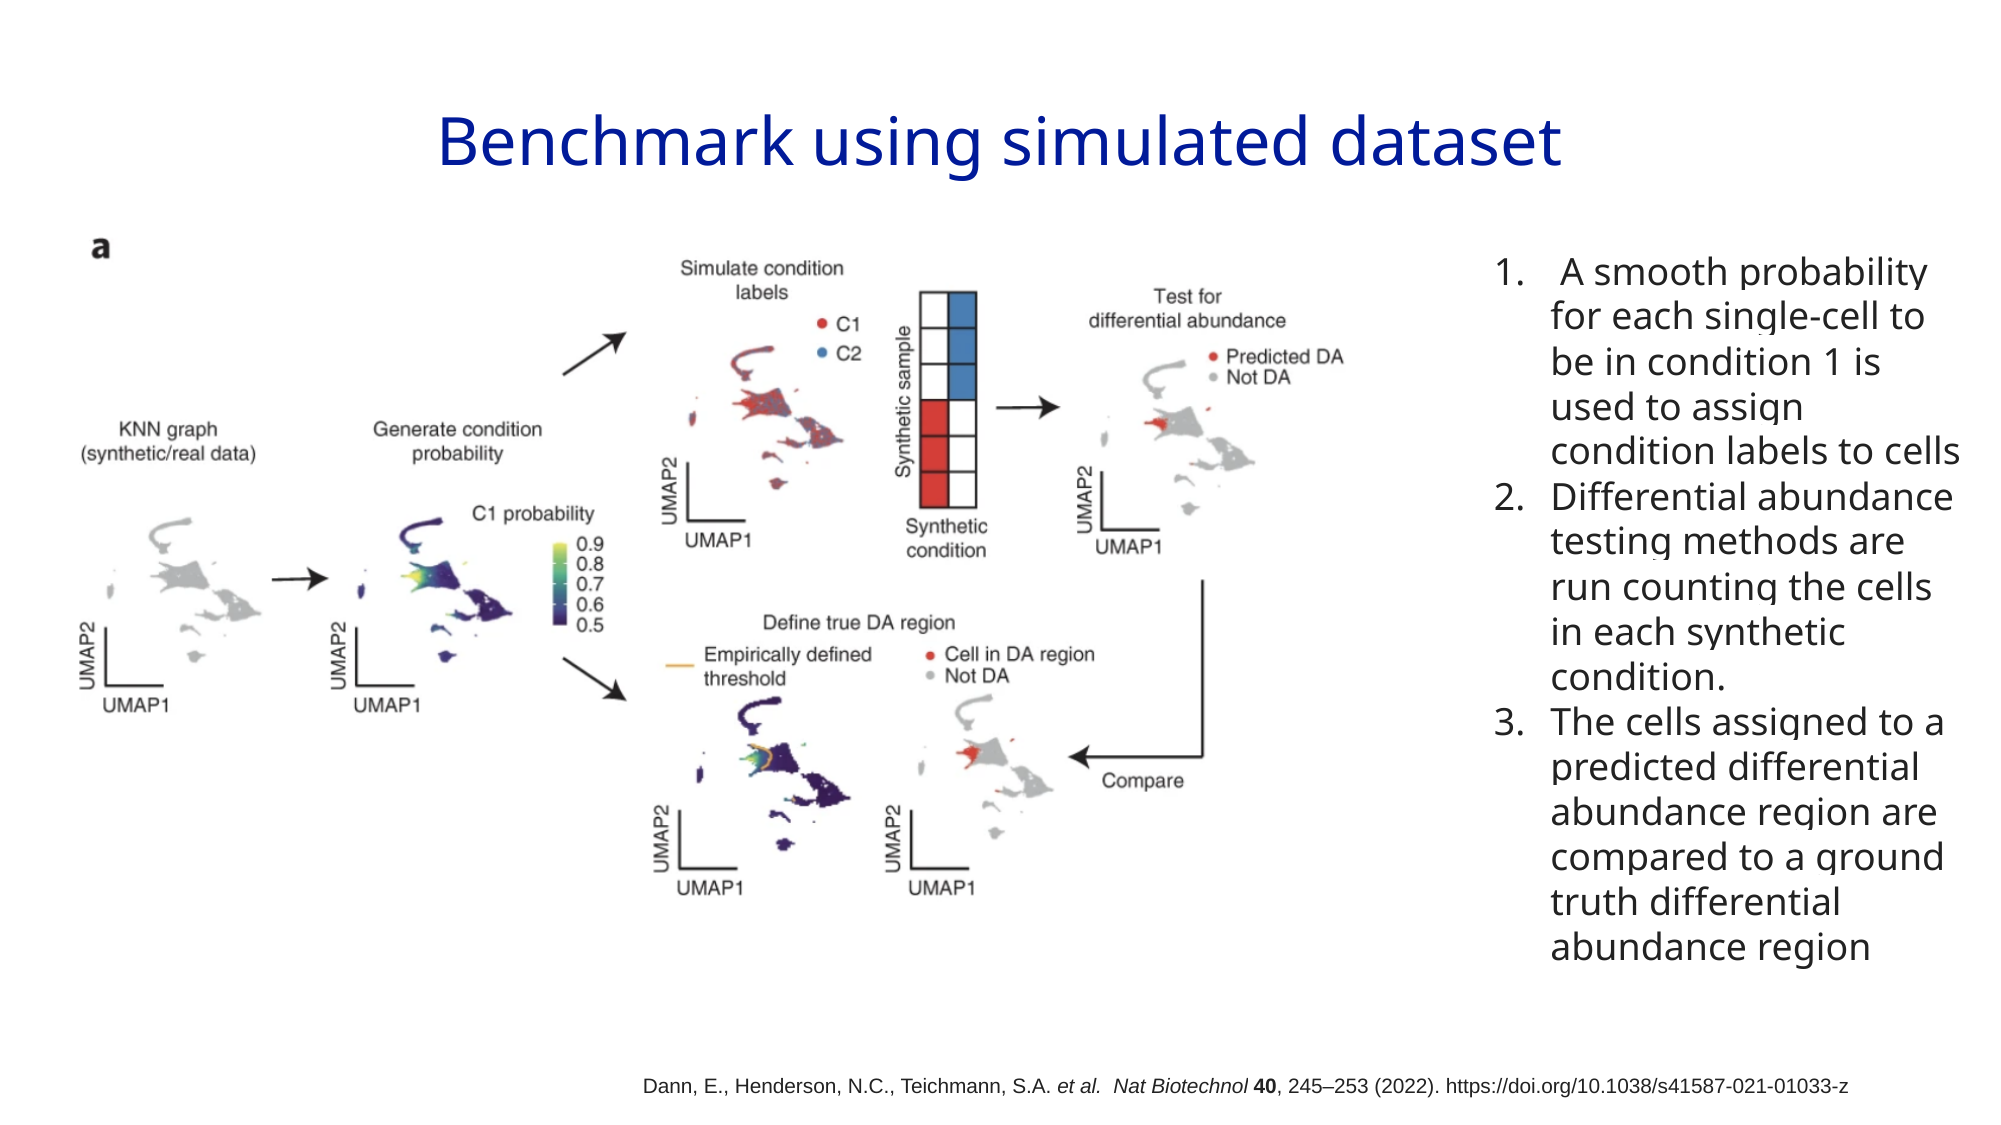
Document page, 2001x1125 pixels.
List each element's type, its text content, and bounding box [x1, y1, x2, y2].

title Benchmark using simulated dataset [99, 45, 1900, 233]
text_box Dann, E., Henderson, N.C., Teichmann, S.A. et al. Nat Biotechnol 40, 245–253 (2022). https://doi.org/10.1038/s41587-021-01033-z [628, 1065, 1983, 1106]
text_box A smooth probability for each single-cell to be in condition 1 is used to assign condition labels to cells Differential abundance testing methods are run counting the cells in each synthetic condition. The cells assigned to a predicted differential abundance region are compared to a ground truth differential abundance region [1479, 240, 1984, 975]
picture [76, 232, 1352, 904]
